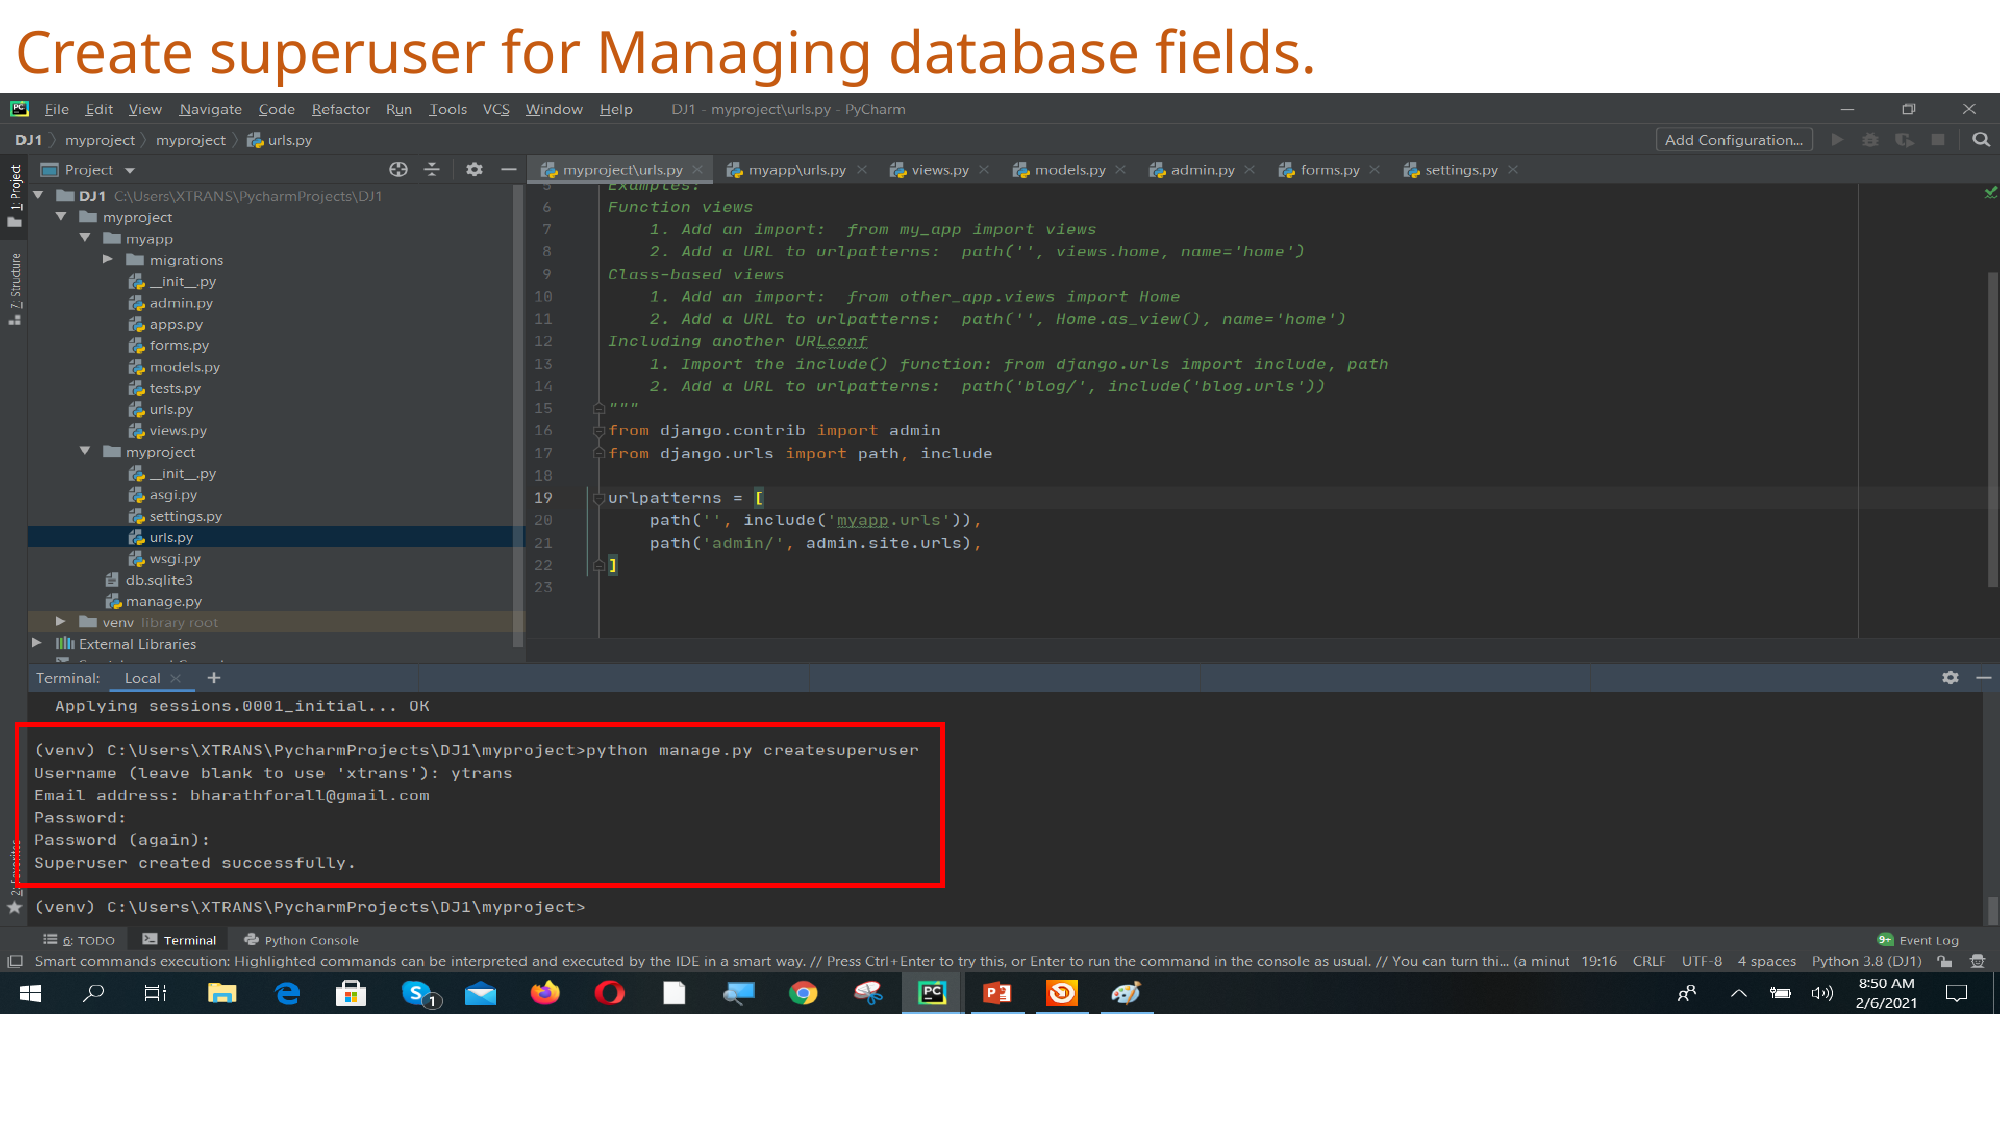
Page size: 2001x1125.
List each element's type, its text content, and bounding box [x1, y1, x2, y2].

title Create superuser for Managing database fields. [0, 0, 1725, 93]
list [0, 93, 2000, 1014]
